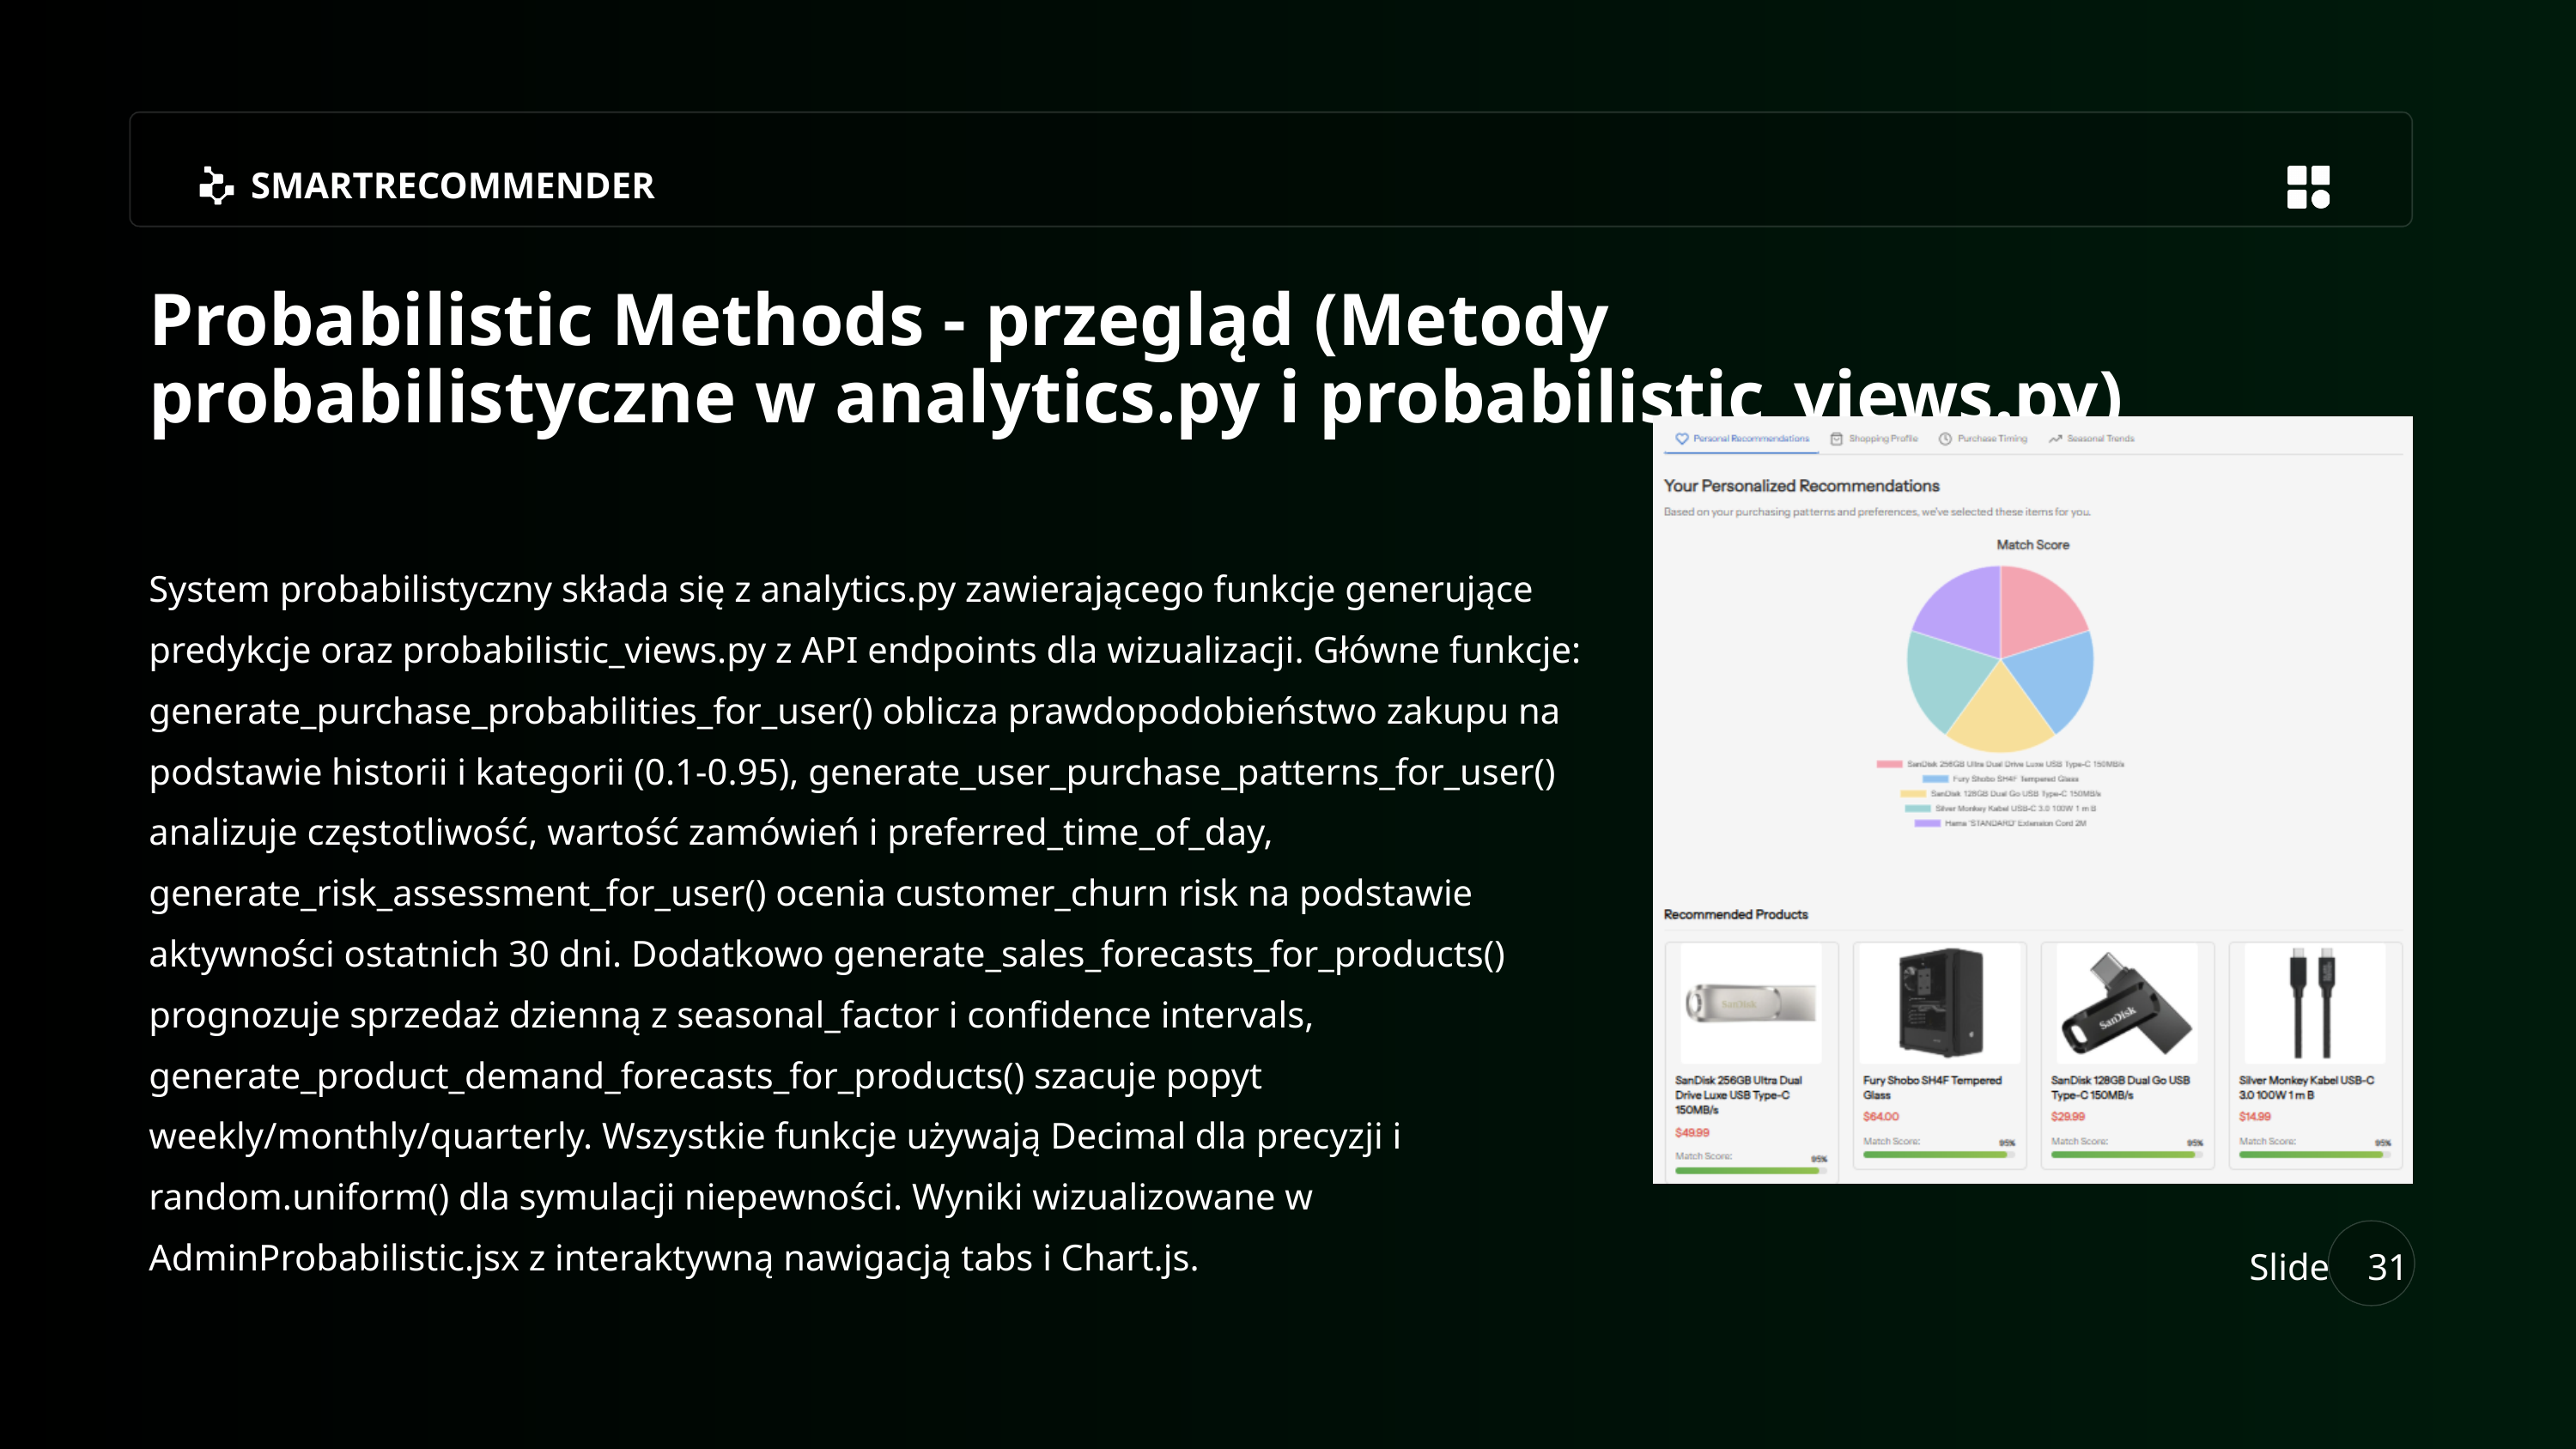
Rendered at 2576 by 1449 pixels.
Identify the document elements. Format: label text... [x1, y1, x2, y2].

picture [1652, 416, 2413, 1184]
text_box Slide [2150, 1226, 2330, 1288]
text_box [125, 91, 2451, 263]
text_box System probabilistyczny składa się z analytics.py zawierającego funkcje generujące predykcje oraz probabilistic_views.py z API endpoints dla wizualizacji. Główne funkcje: generate_purchase_probabilities_for_user() oblicza prawdopodobieństwo zakupu na podstawie historii i kategorii (0.1-0.95), generate_user_purchase_patterns_for_user() analizuje częstotliwość, wartość zamówień i preferred_time_of_day, generate_risk_assessment_for_user() ocenia customer_churn risk na podstawie aktywności ostatnich 30 dni. Dodatkowo generate_sales_forecasts_for_products() prognozuje sprzedaż dzienną z seasonal_factor i confidence intervals, generate_product_demand_forecasts_for_products() szacuje popyt weekly/monthly/quarterly. Wszystkie funkcje używają Decimal dla precyzji i random.uniform() dla symulacji niepewności. Wyniki wizualizowane w AdminProbabilistic.jsx z interaktywną nawigacją tabs i Chart.js. [149, 549, 1589, 1279]
text_box [2287, 166, 2330, 209]
text_box Probabilistic Methods - przegląd (Metody probabilistyczne w analytics.py i probabilistic_views.py) [149, 283, 2142, 437]
text_box SMARTRECOMMENDER [251, 172, 679, 207]
text_box 31 [2363, 1226, 2413, 1288]
text_box [2326, 1180, 2451, 1343]
text_box [199, 166, 234, 205]
